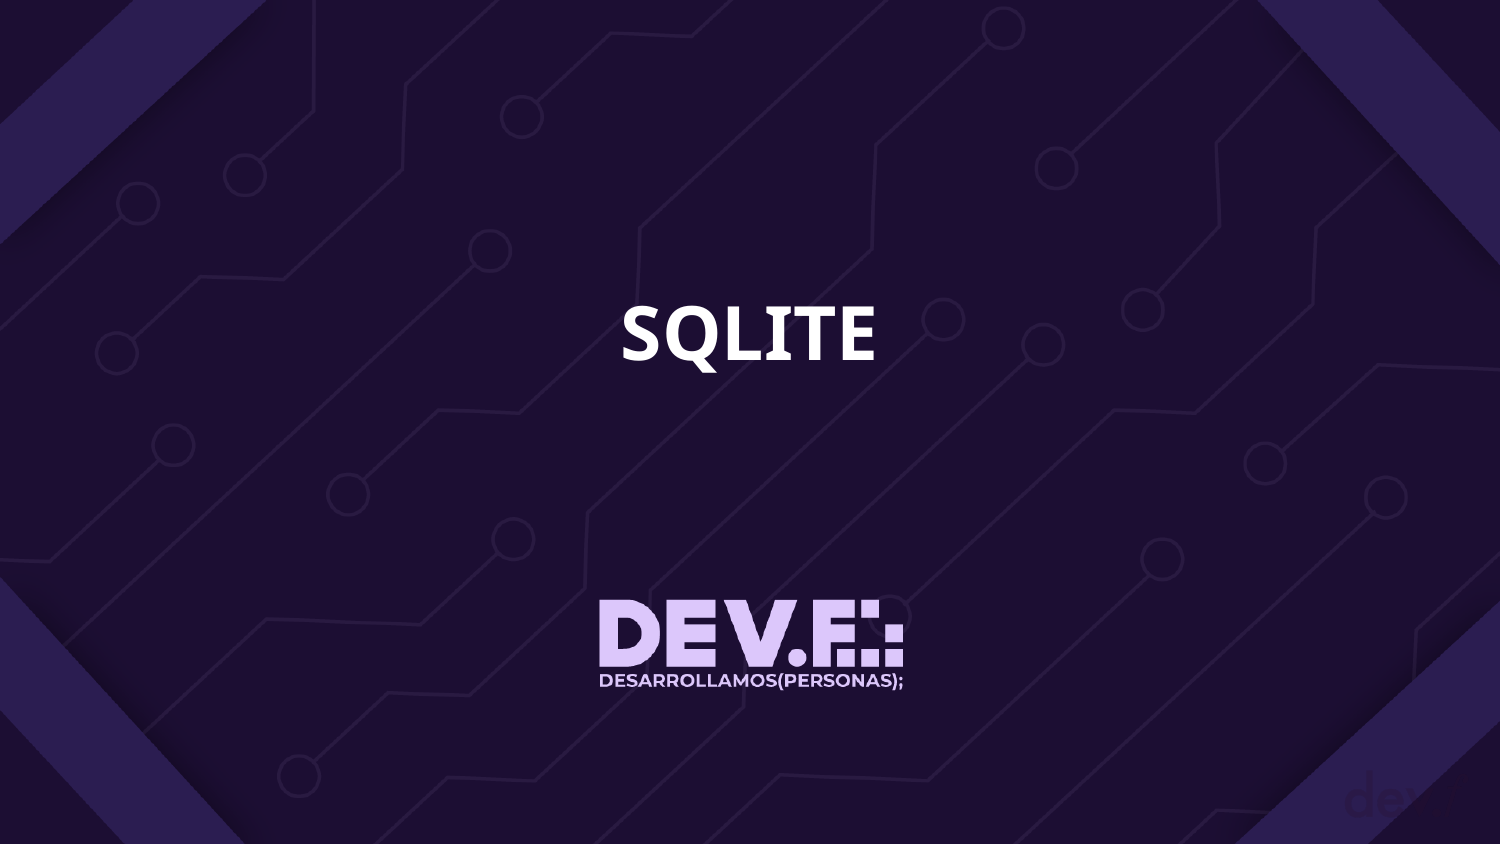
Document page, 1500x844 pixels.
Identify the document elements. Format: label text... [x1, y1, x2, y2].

title SQLITE [51, 183, 1449, 390]
picture [0, 0, 1500, 844]
